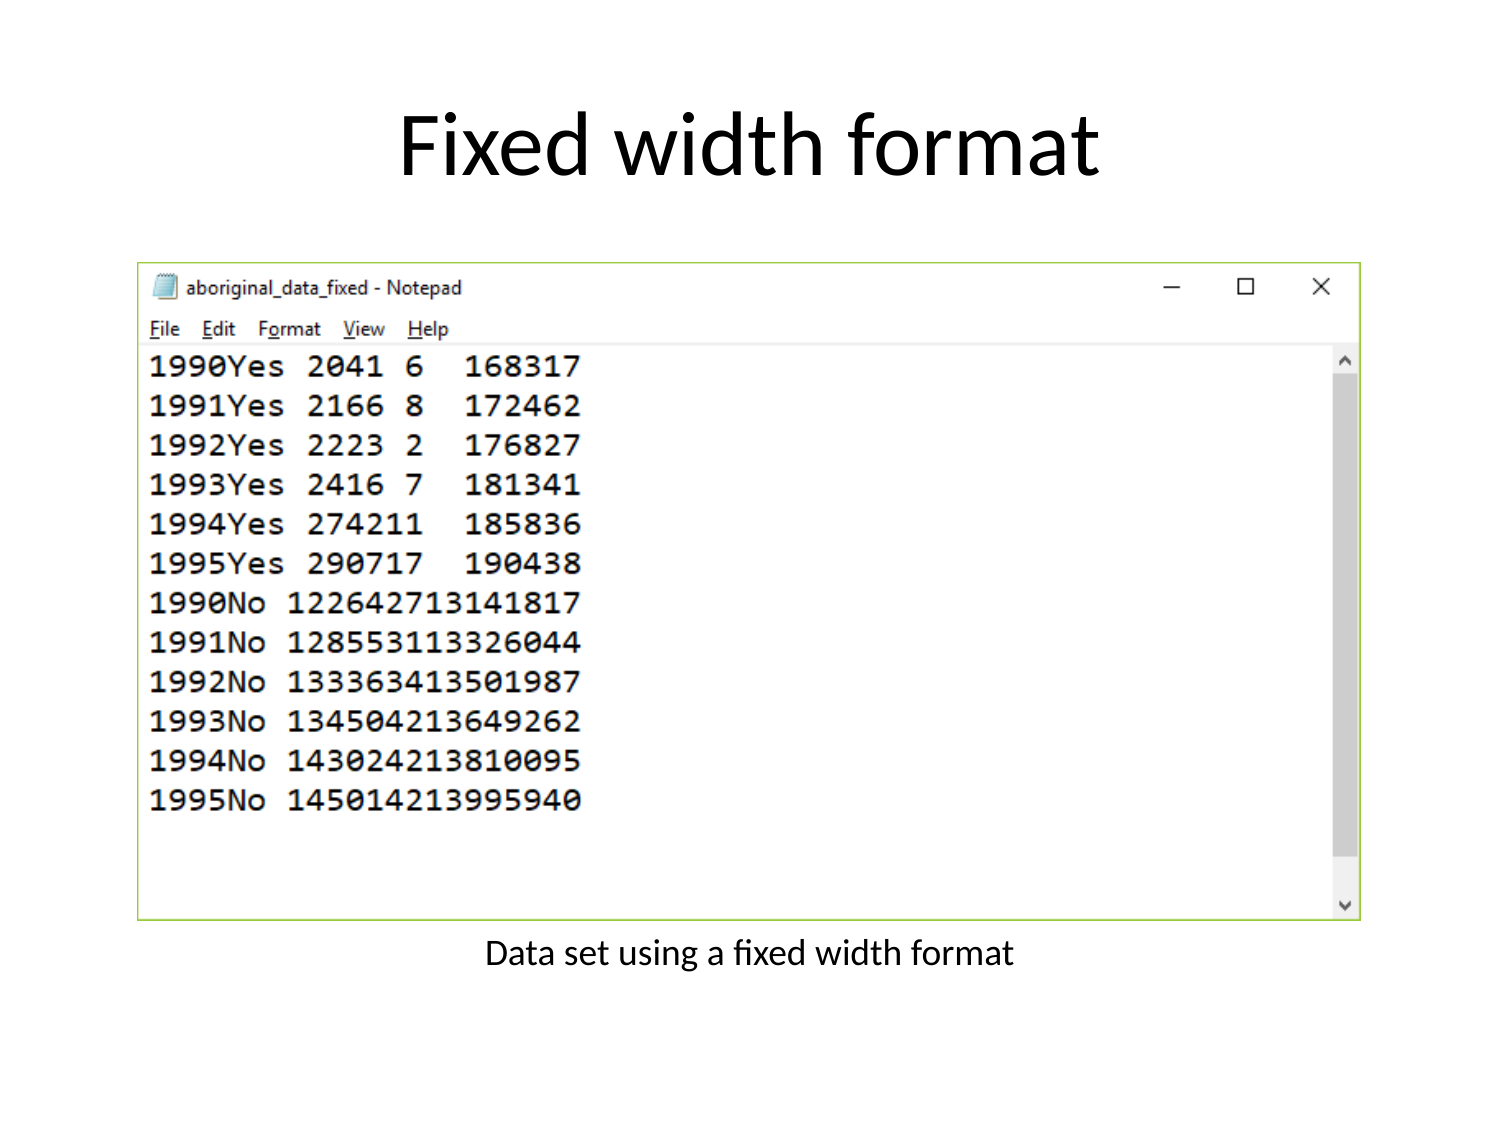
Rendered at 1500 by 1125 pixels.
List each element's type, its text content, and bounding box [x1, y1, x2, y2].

picture [137, 262, 1361, 921]
text_box Data set using a fixed width format [74, 920, 1425, 1005]
title Fixed width format [75, 45, 1425, 233]
